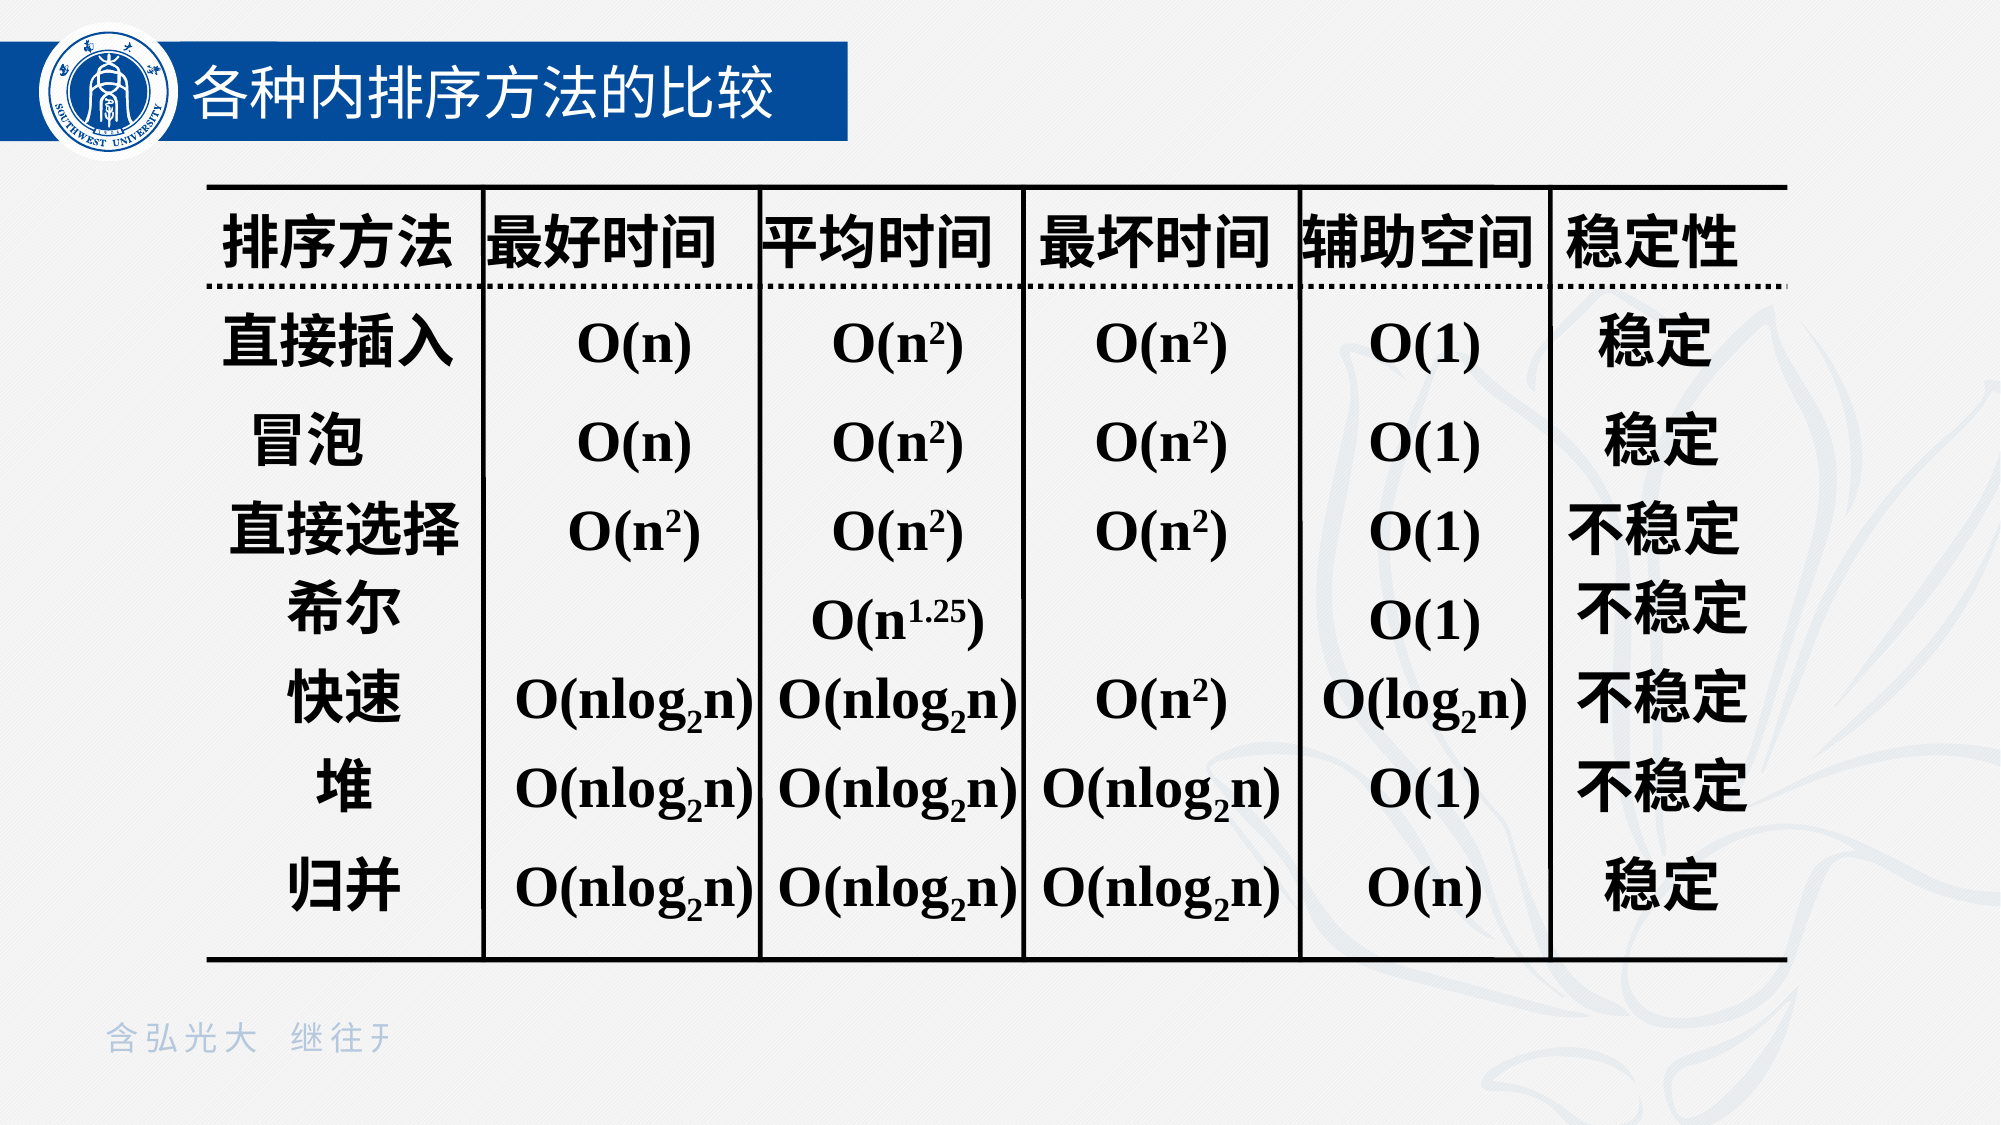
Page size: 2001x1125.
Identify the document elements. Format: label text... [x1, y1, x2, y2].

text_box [180, 187, 1867, 960]
list 各种内排序方法的比较 [180, 41, 848, 141]
